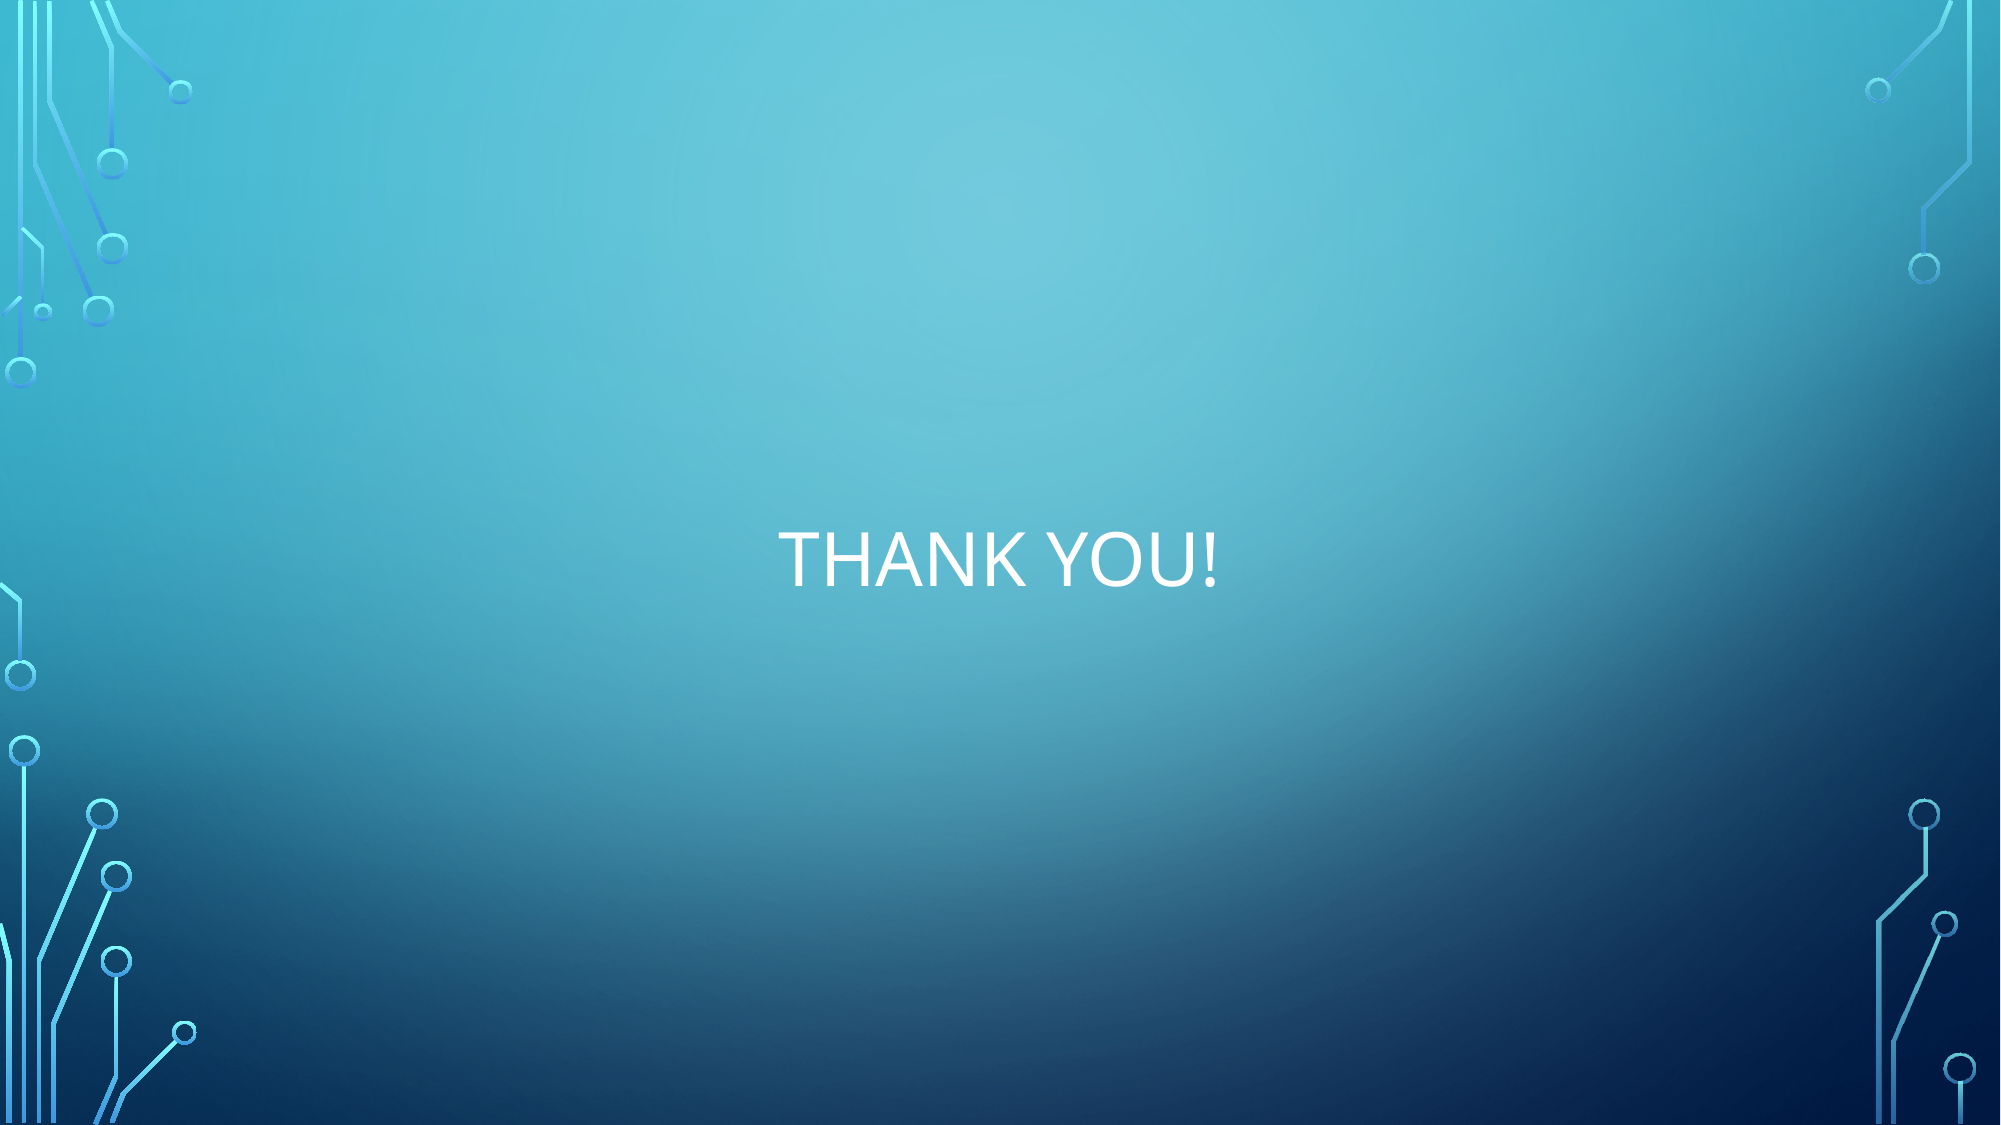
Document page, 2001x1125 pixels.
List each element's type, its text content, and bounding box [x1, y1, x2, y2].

title Thank You! [187, 441, 1813, 684]
